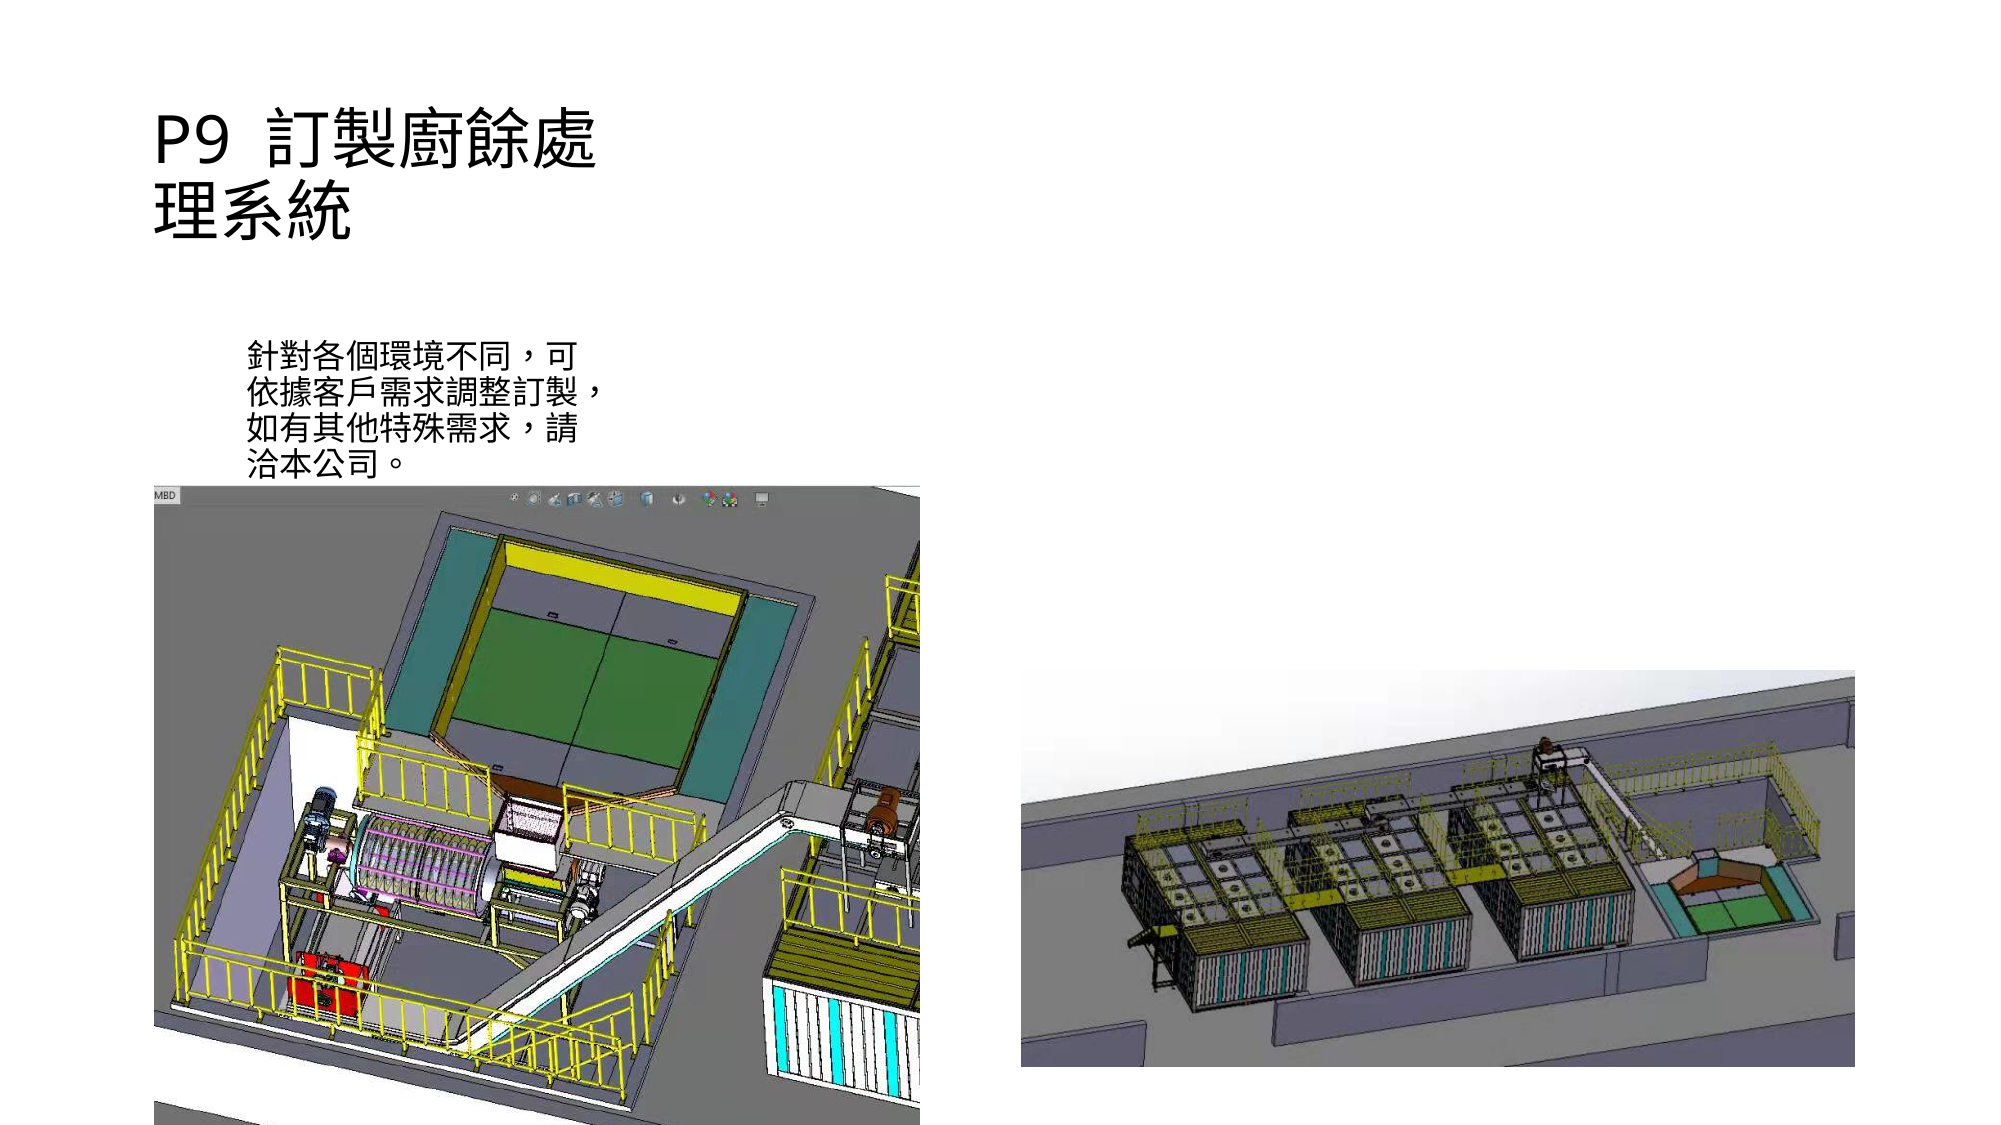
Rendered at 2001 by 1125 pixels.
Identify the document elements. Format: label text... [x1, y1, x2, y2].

title P9 訂製廚餘處理系統 [137, 75, 672, 338]
picture [1021, 670, 1855, 1067]
text_box 針對各個環境不同，可依據客戶需求調整訂製，如有其他特殊需求，請洽本公司。 [231, 332, 603, 485]
picture [154, 485, 920, 1125]
